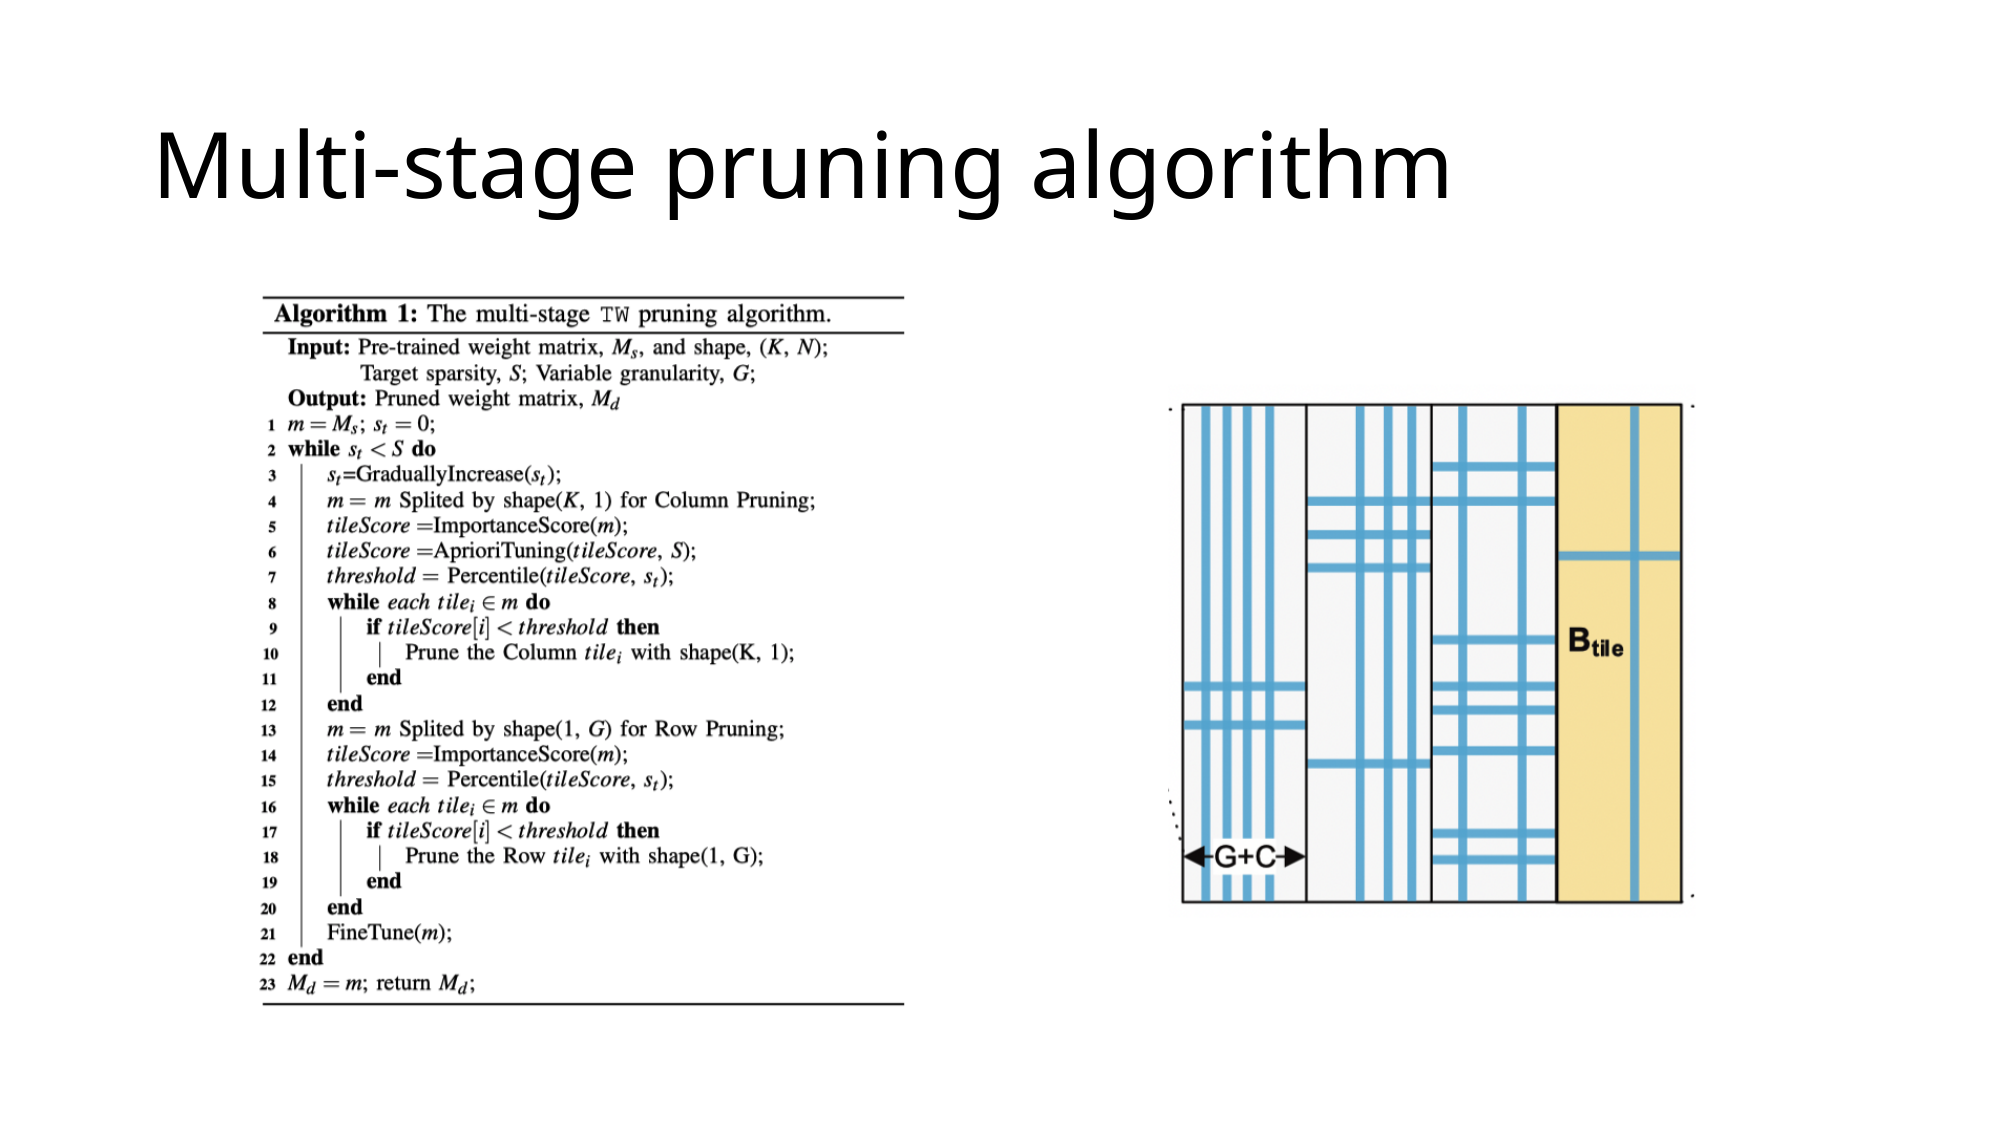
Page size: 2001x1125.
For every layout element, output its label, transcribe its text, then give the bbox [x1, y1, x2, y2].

title Multi-stage pruning algorithm [137, 59, 1863, 278]
picture [1168, 384, 1696, 918]
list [248, 277, 920, 1025]
